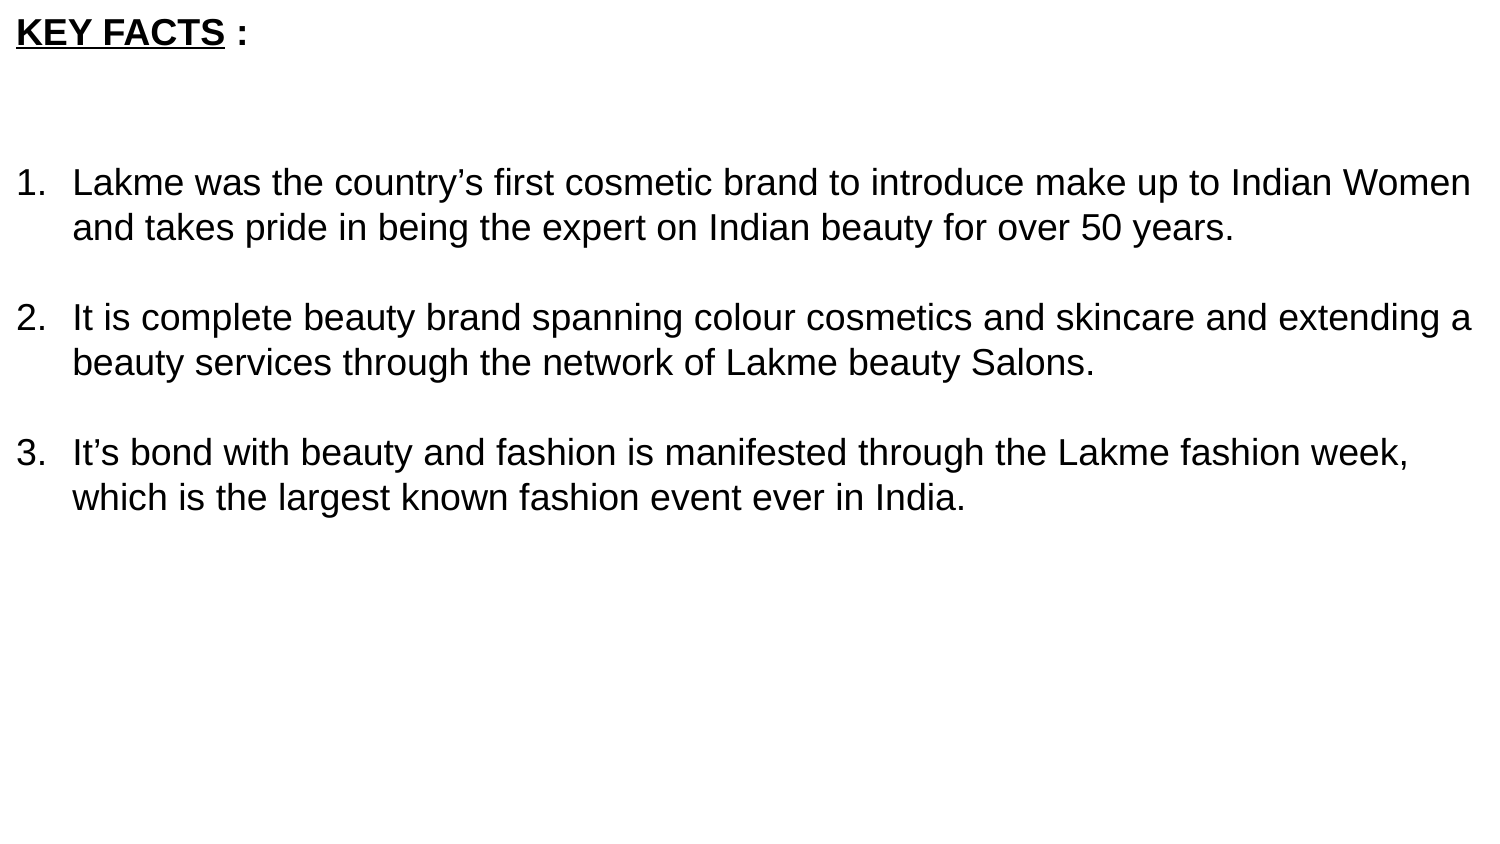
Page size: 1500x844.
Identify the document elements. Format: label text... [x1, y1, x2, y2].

text_box KEY FACTS : Lakme was the country’s first cosmetic brand to introduce make up to Indian Women and takes pride in being the expert on Indian beauty for over 50 years. It is complete beauty brand spanning colour cosmetics and skincare and extending a beauty services through the network of Lakme beauty Salons. It’s bond with beauty and fashion is manifested through the Lakme fashion week, which is the largest known fashion event ever in India. [1, 0, 1500, 844]
